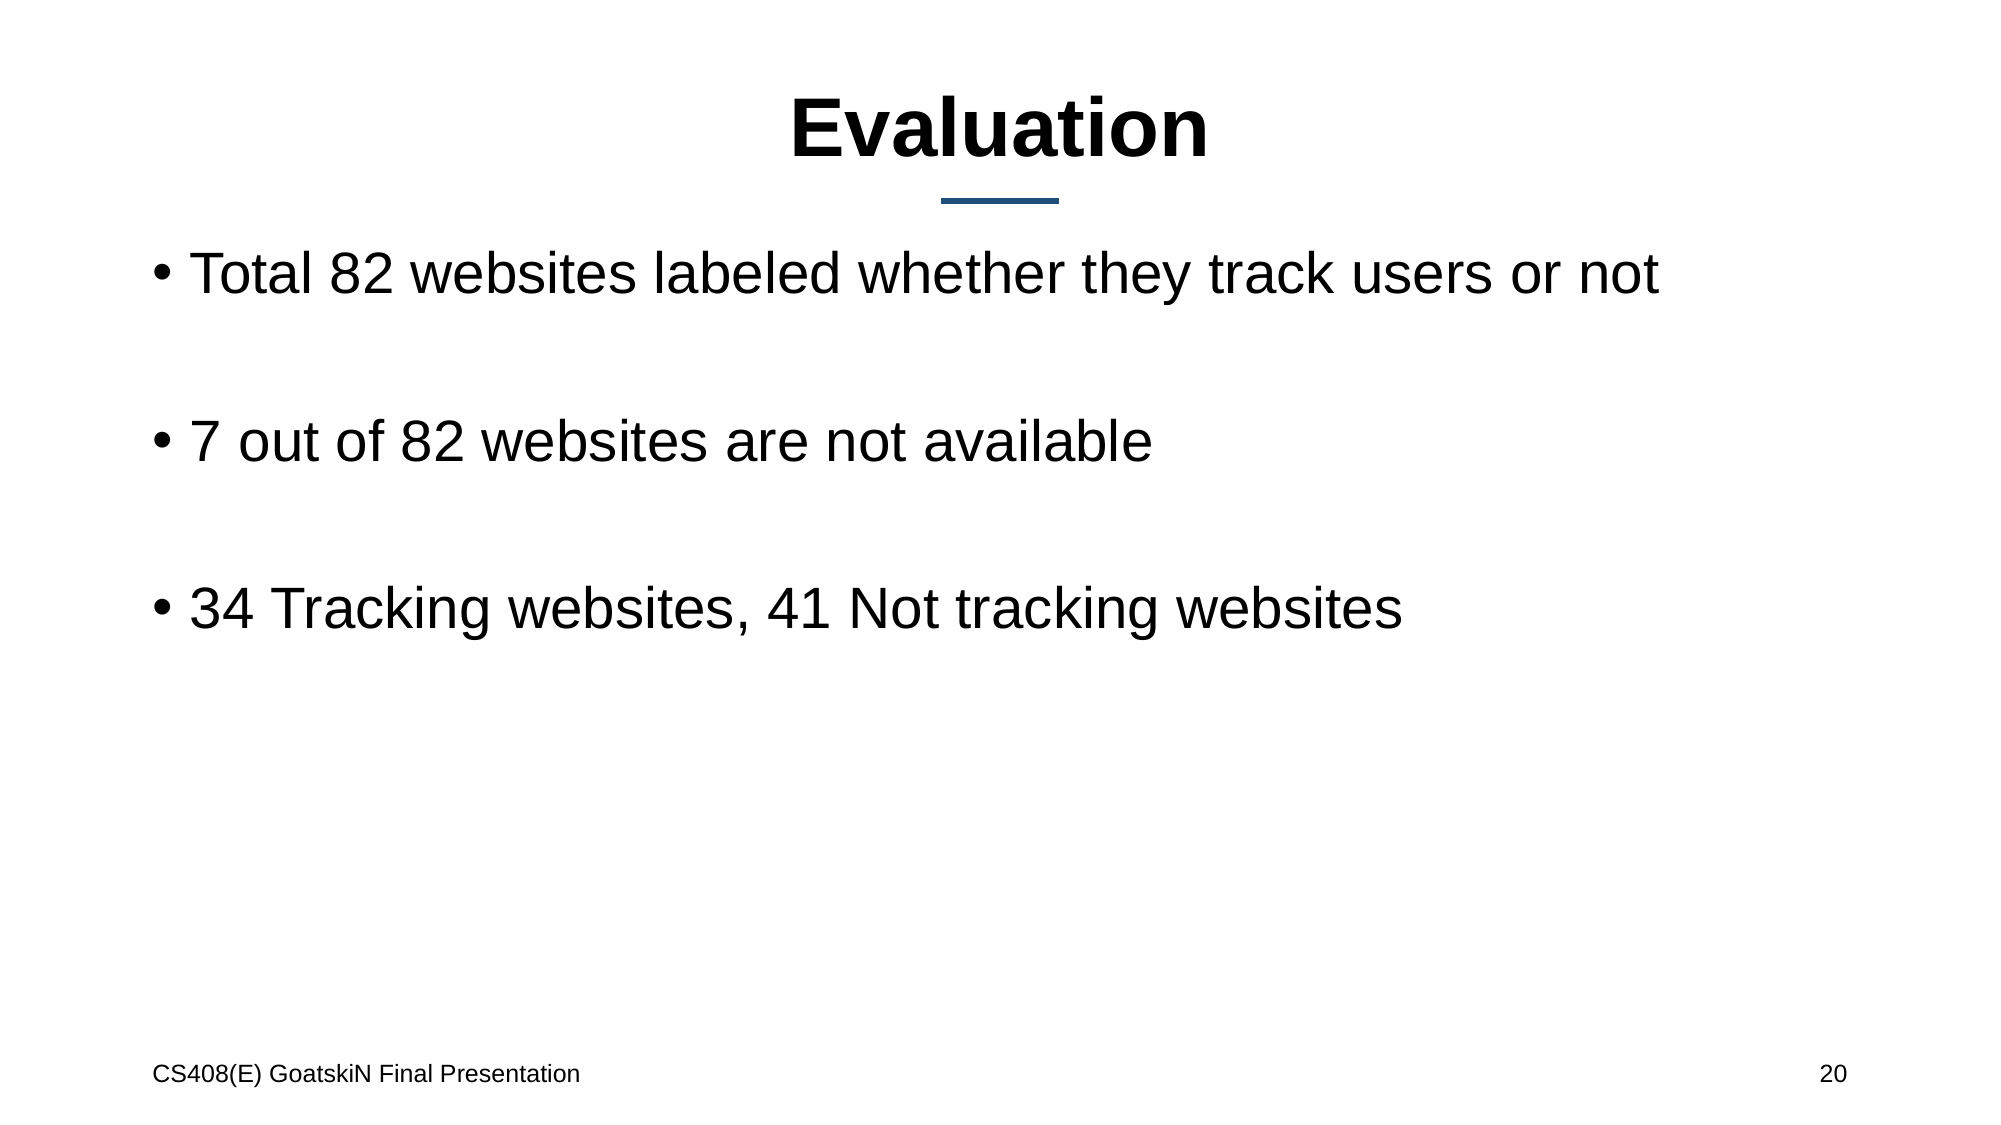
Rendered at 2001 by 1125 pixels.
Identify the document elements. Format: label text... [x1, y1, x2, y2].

footer CS408(E) GoatskiN Final Presentation [137, 1042, 813, 1103]
list Total 82 websites labeled whether they track users or not 7 out of 82 websites are not available 34 Tracking websites, 41 Not tracking websites [137, 235, 1863, 1014]
title Evaluation [137, 58, 1863, 201]
slide_number 20 [1412, 1042, 1863, 1103]
